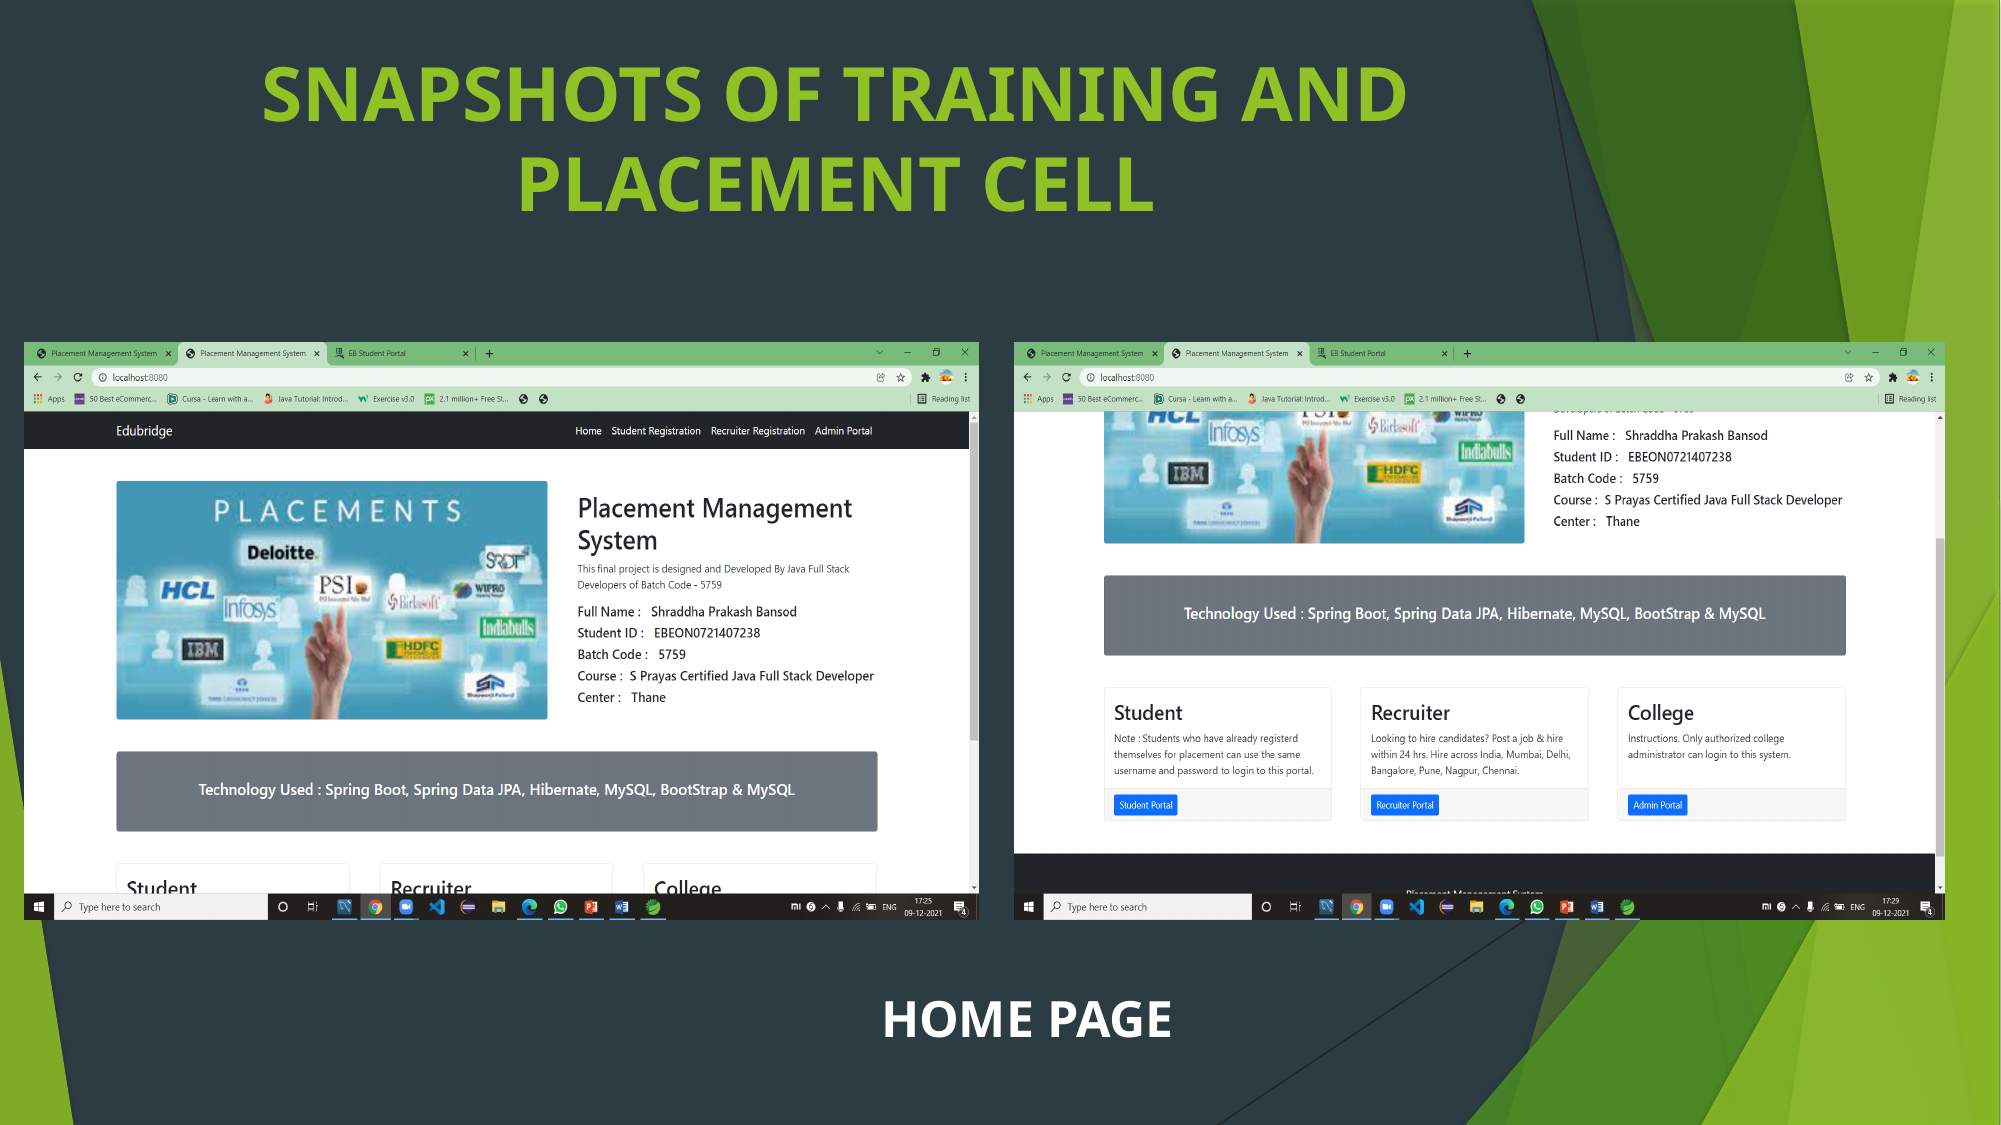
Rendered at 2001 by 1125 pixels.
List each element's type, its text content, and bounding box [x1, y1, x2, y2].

picture [1014, 341, 1946, 921]
picture [23, 341, 980, 921]
title SNAPSHOTS OF TRAINING AND PLACEMENT CELL [24, 38, 1648, 256]
text_box HOME PAGE [774, 979, 1280, 1055]
